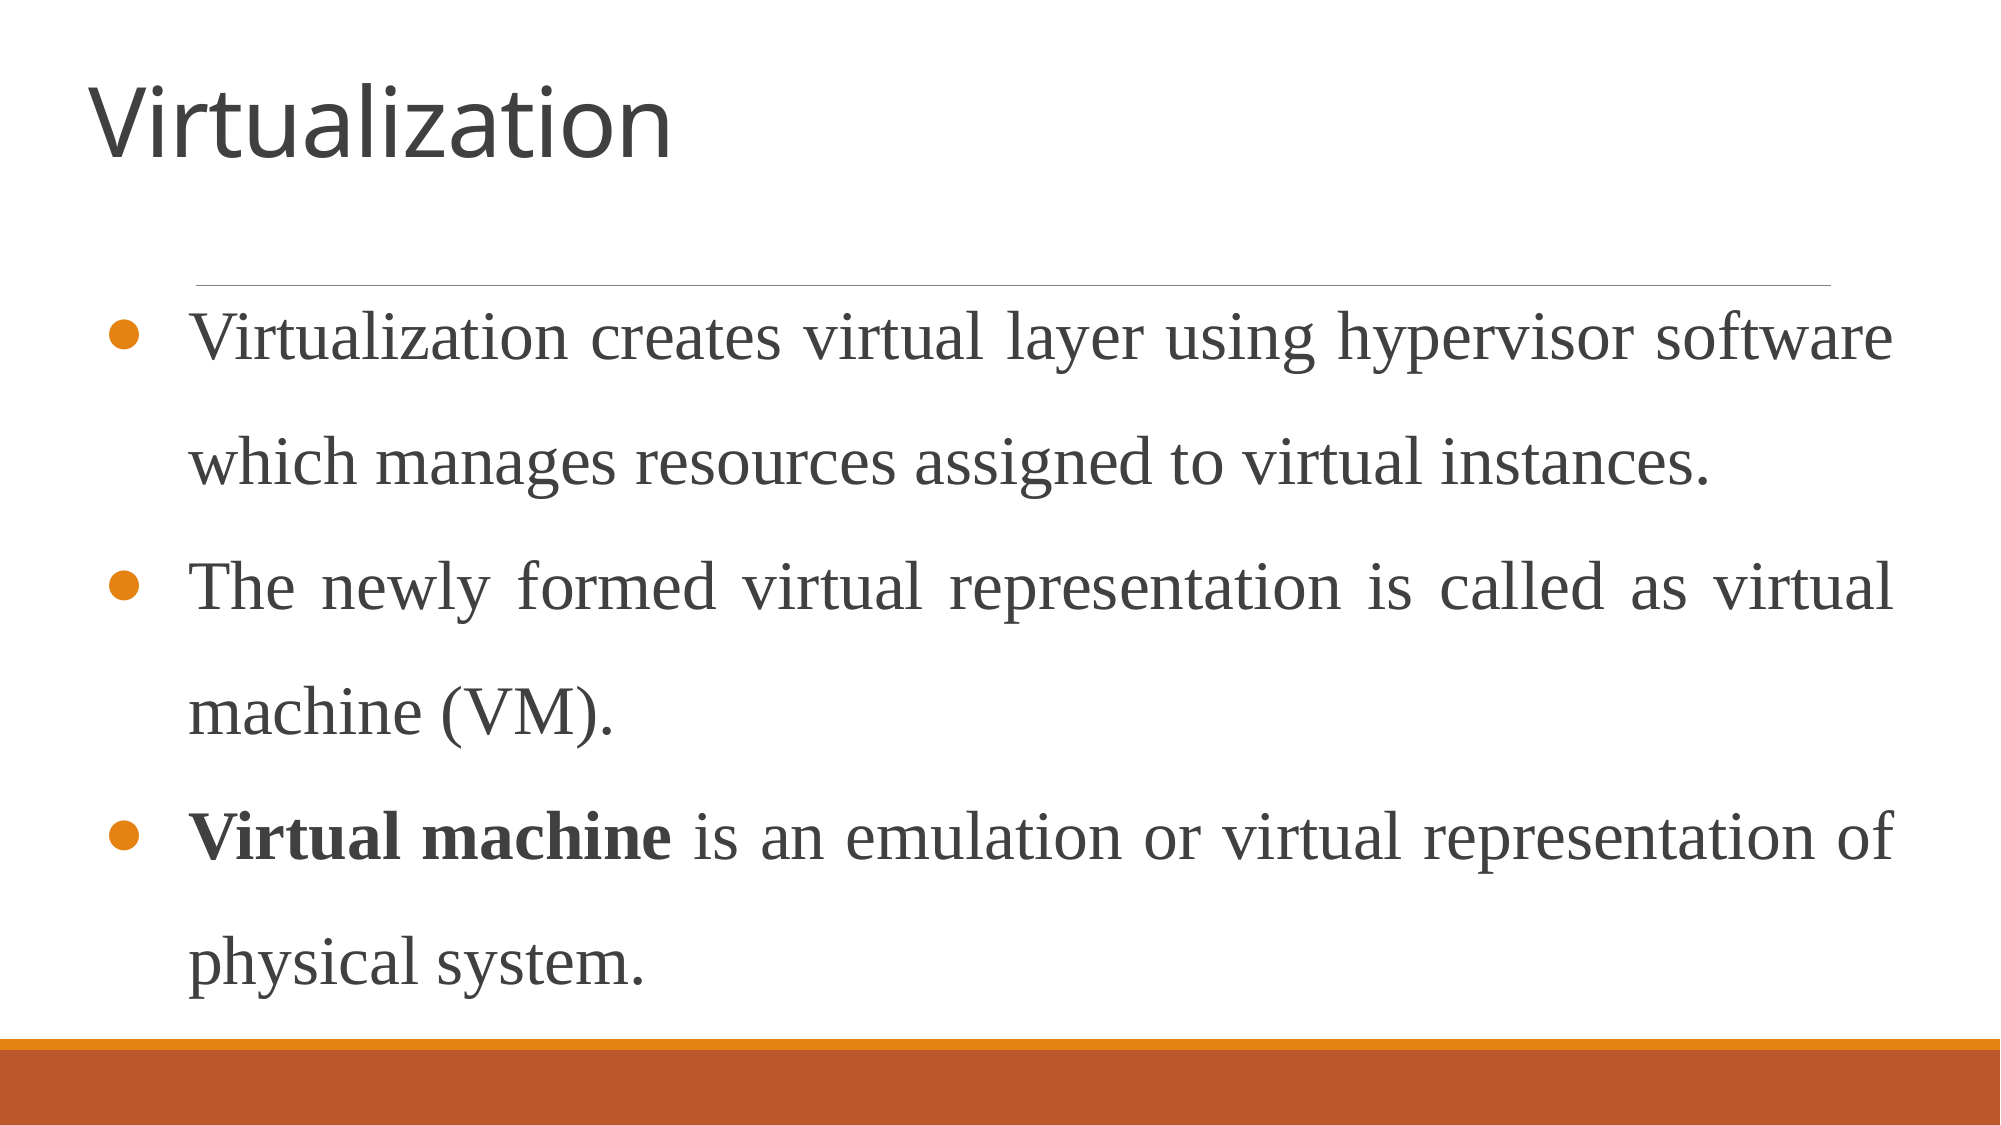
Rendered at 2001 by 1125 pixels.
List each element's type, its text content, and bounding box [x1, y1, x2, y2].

title Virtualization [68, 58, 1932, 184]
list Virtualization creates virtual layer using hypervisor software which manages resources assigned to virtual instances. The newly formed virtual representation is called as virtual machine (VM). Virtual machine is an emulation or virtual representation of physical system. [68, 228, 1917, 1000]
